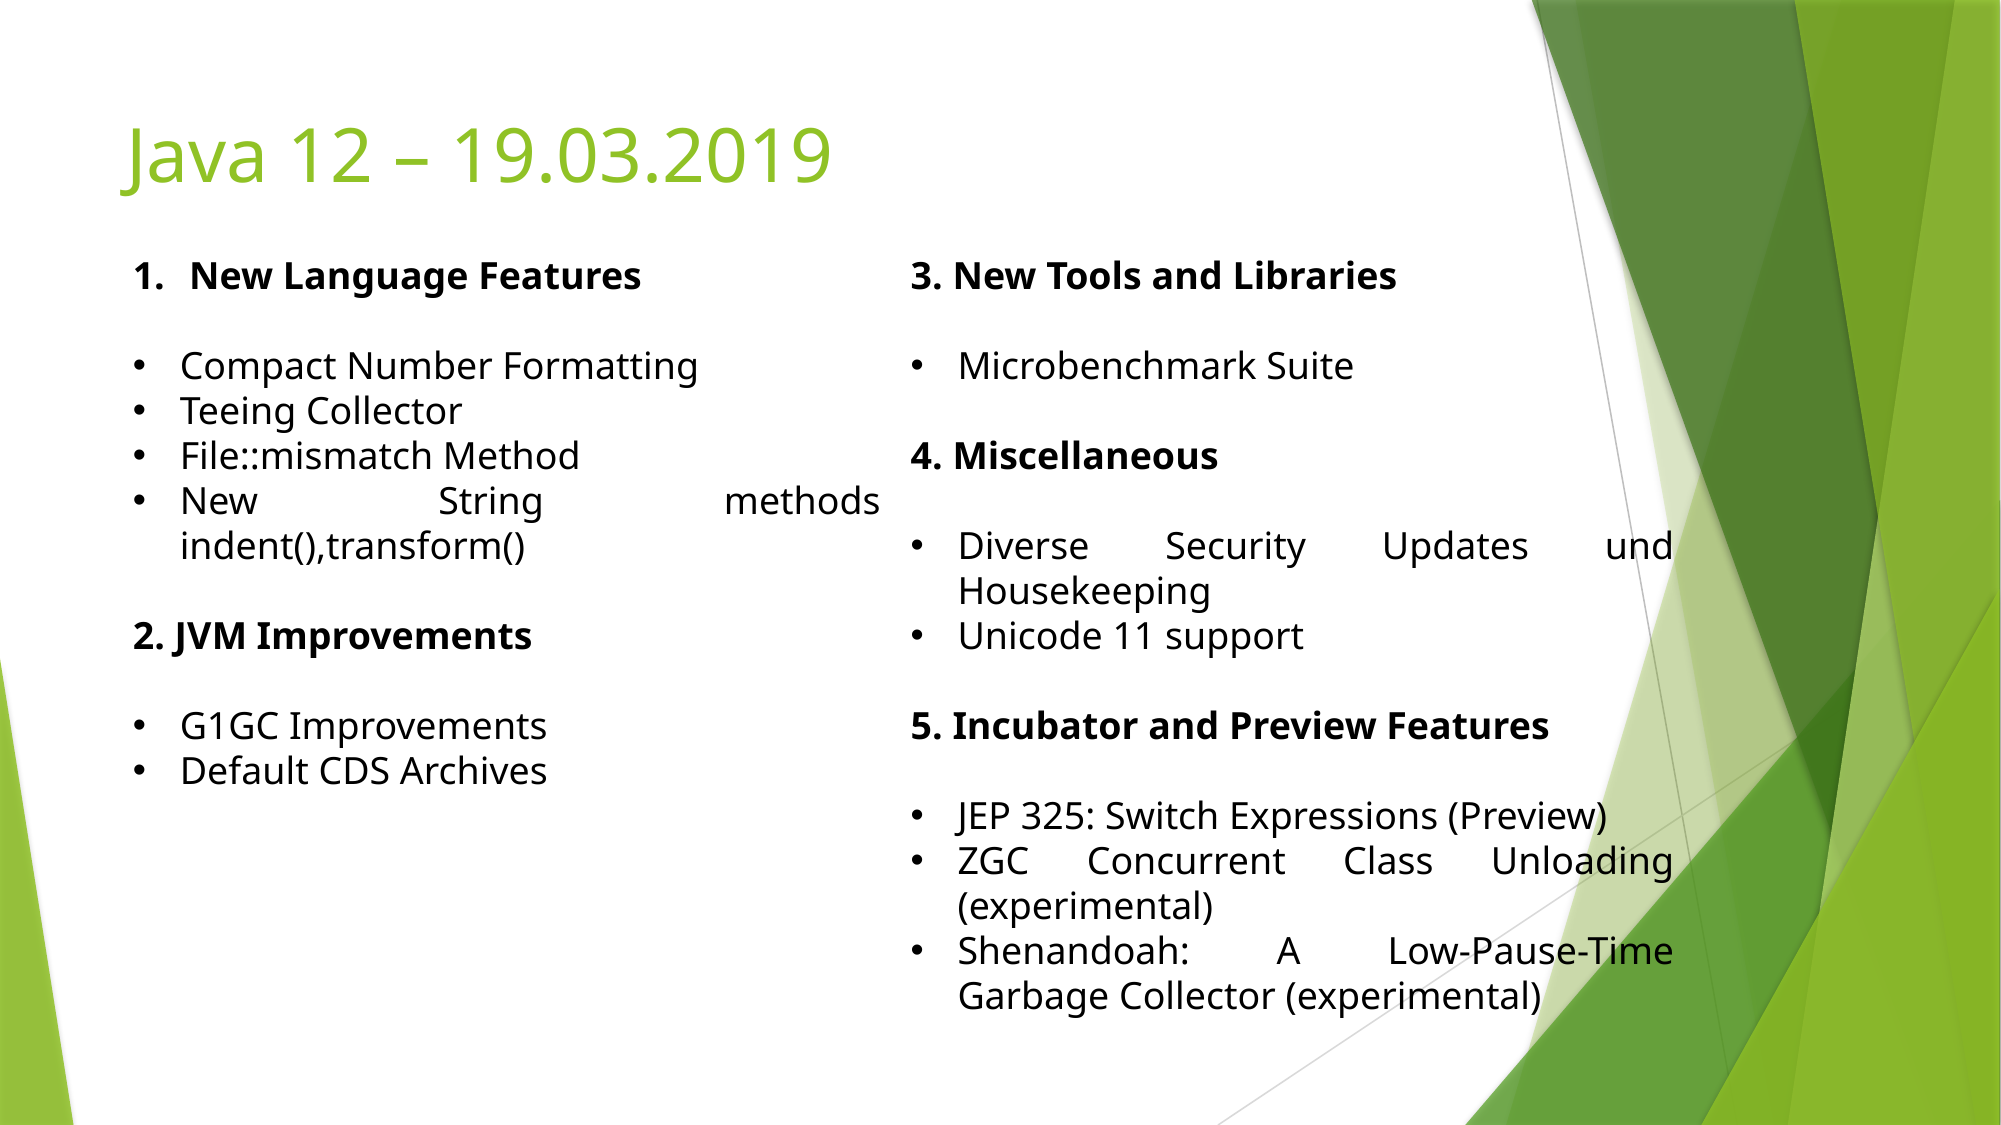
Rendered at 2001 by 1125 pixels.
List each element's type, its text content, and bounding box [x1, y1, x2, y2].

title Java 12 – 19.03.2019 [111, 99, 1522, 245]
text_box 3. New Tools and Libraries Microbenchmark Suite 4. Miscellaneous Diverse Security Updates und Housekeeping Unicode 11 support 5. Incubator and Preview Features JEP 325: Switch Expressions (Preview) ZGC Concurrent Class Unloading (experimental) Shenandoah: A Low-Pause-Time Garbage Collector (experimental) [895, 244, 1690, 1025]
text_box New Language Features Compact Number Formatting Teeing Collector File::mismatch Method New String methods indent(),transform() 2. JVM Improvements G1GC Improvements Default CDS Archives [118, 244, 895, 845]
